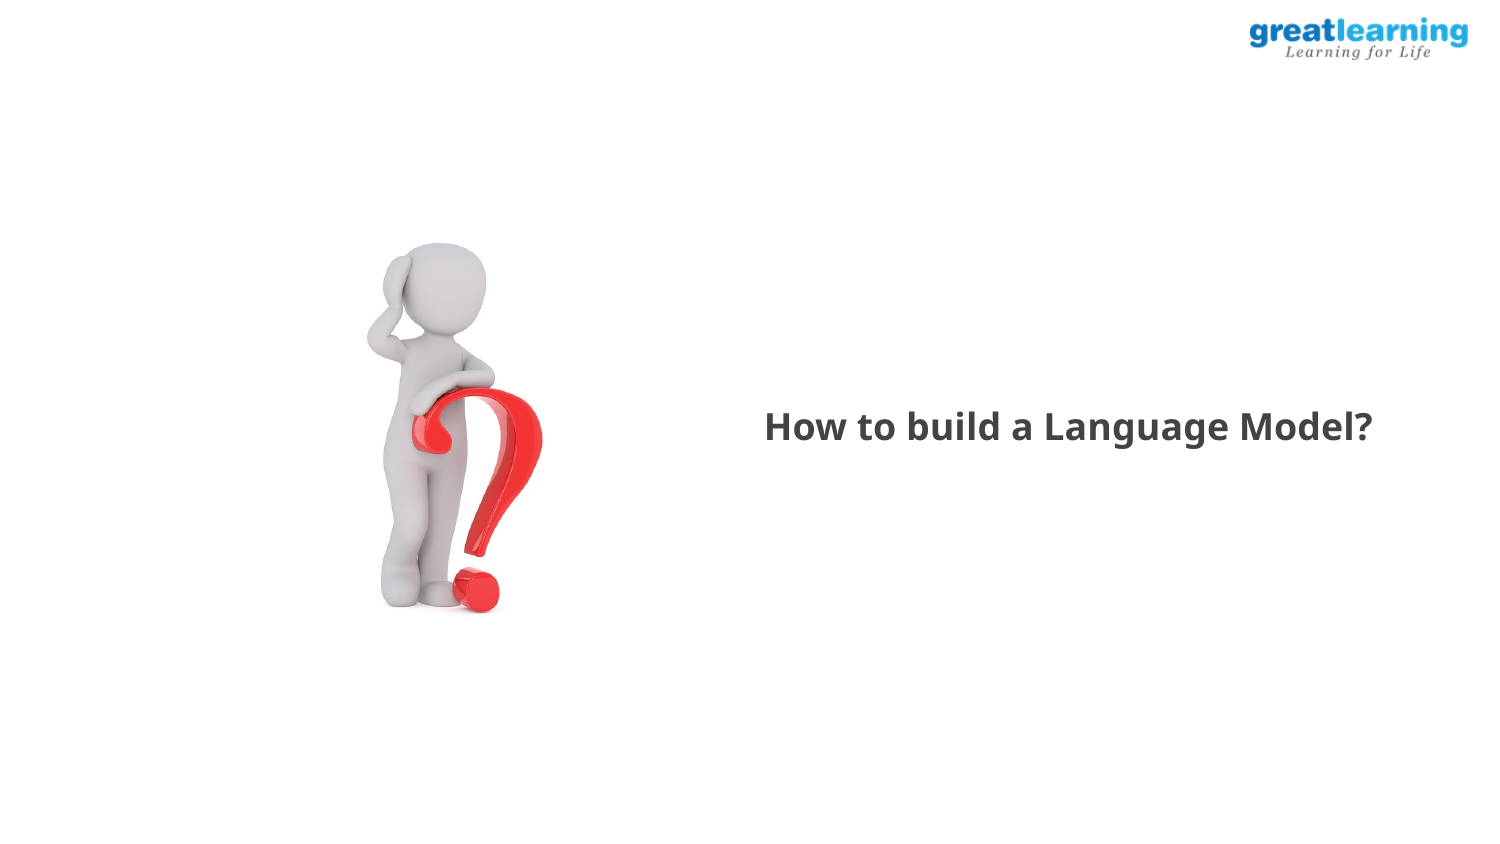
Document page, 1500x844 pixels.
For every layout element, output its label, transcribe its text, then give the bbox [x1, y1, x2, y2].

text_box How to build a Language Model? [725, 333, 1413, 511]
picture [1249, 16, 1469, 61]
picture [239, 215, 653, 629]
